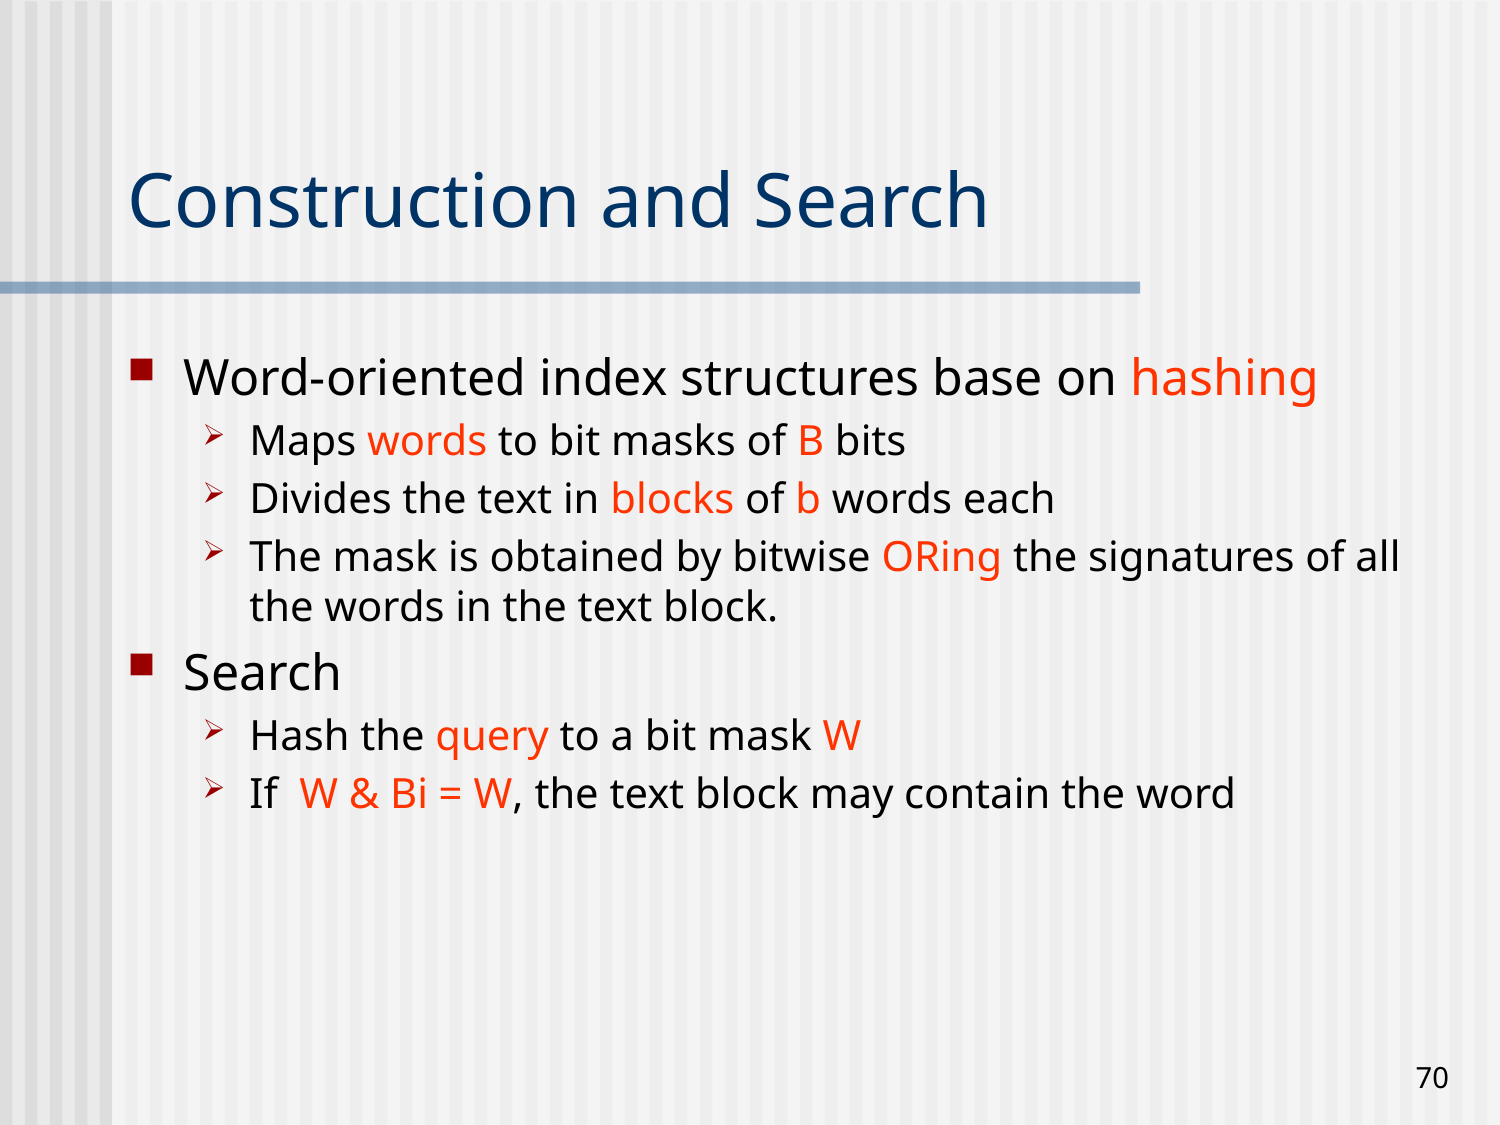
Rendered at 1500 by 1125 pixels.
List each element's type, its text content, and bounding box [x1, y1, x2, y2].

slide_number 70 [1151, 1031, 1465, 1107]
title Construction and Search [112, 144, 1388, 250]
list Word-oriented index structures base on hashing Maps words to bit masks of B bits Divides the text in blocks of b words each The mask is obtained by bitwise ORing the signatures of all the words in the text block. Search Hash the query to a bit mask W If W & Bi = W, the text block may contain the word [112, 337, 1463, 1013]
